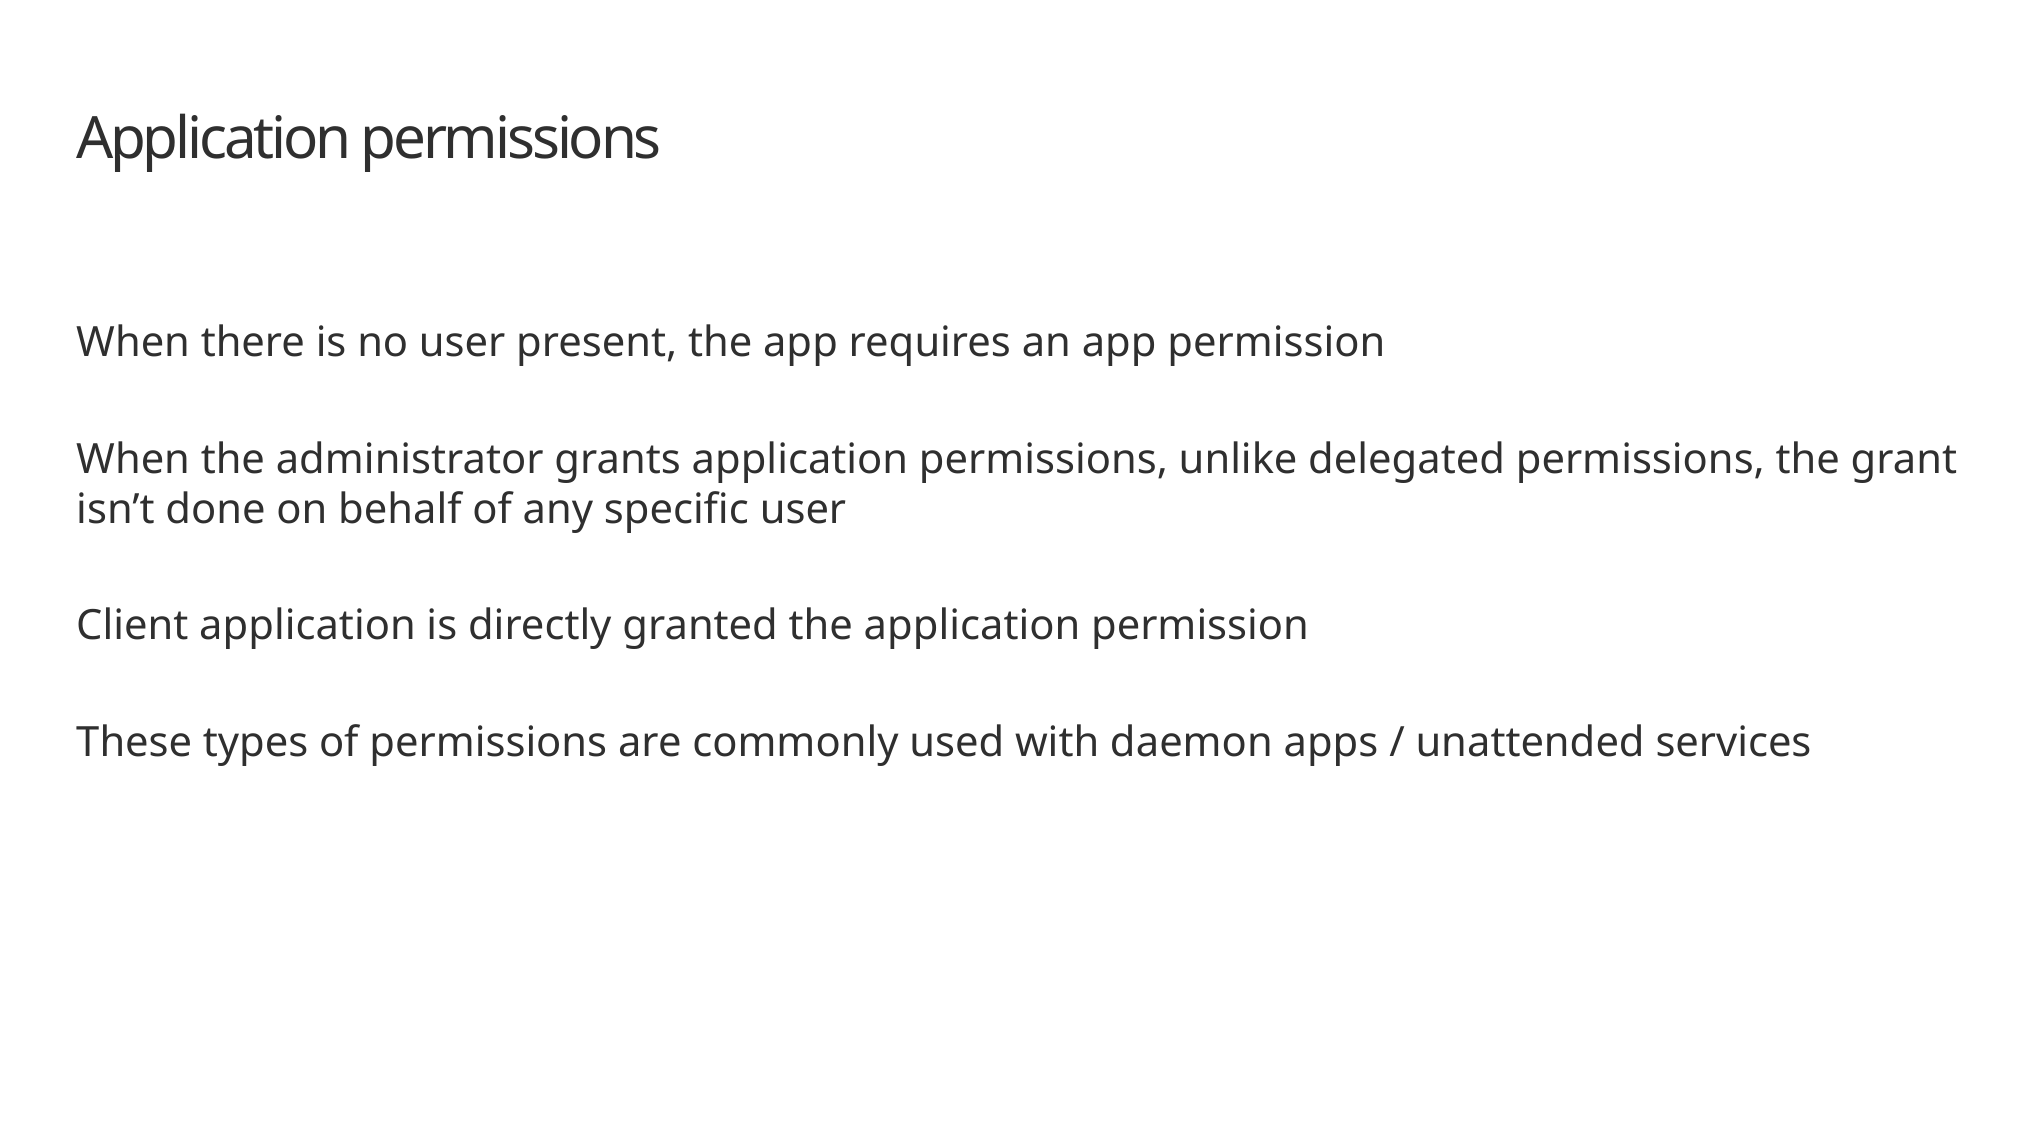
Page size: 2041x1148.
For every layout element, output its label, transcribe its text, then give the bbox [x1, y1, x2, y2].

title Application permissions [76, 103, 1969, 172]
list When there is no user present, the app requires an app permission When the administrator grants application permissions, unlike delegated permissions, the grant isn’t done on behalf of any specific user Client application is directly granted the application permission These types of permissions are commonly used with daemon apps / unattended services [76, 314, 1969, 780]
